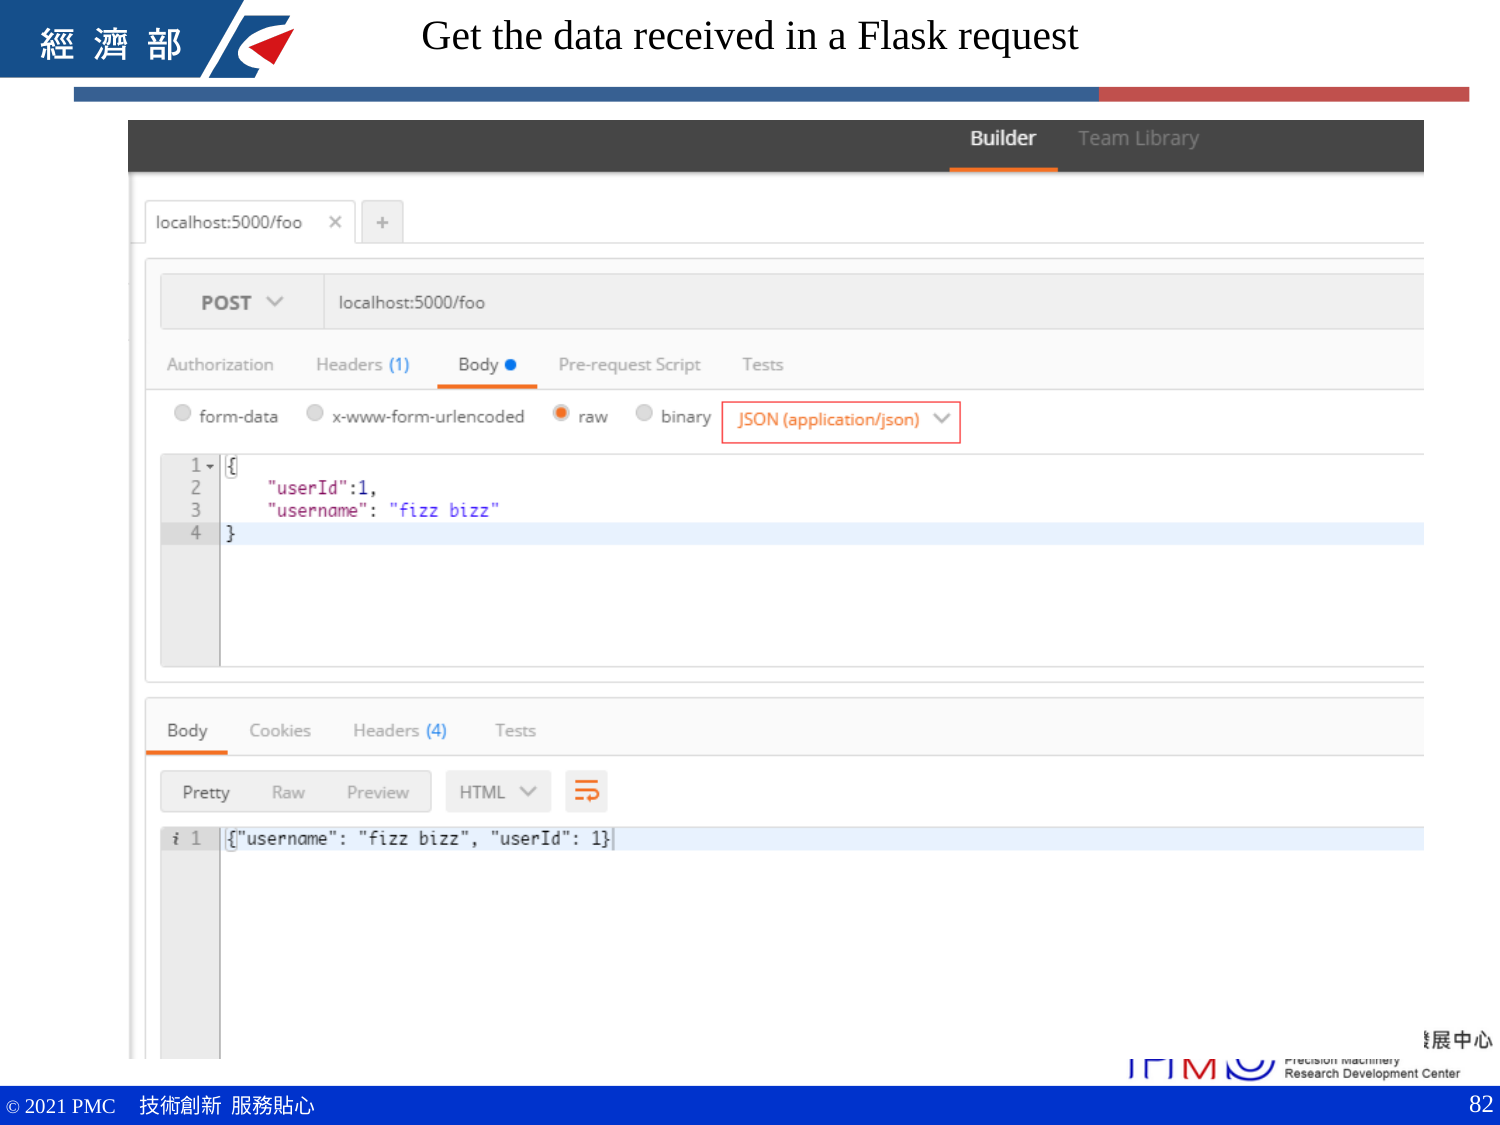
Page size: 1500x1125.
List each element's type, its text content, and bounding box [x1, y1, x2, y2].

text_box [73, 86, 1470, 102]
picture [0, 0, 294, 78]
slide_number 82 [1439, 1086, 1500, 1124]
text_box Get the data received in a Flask request [406, 0, 1165, 66]
picture [127, 120, 1493, 1083]
